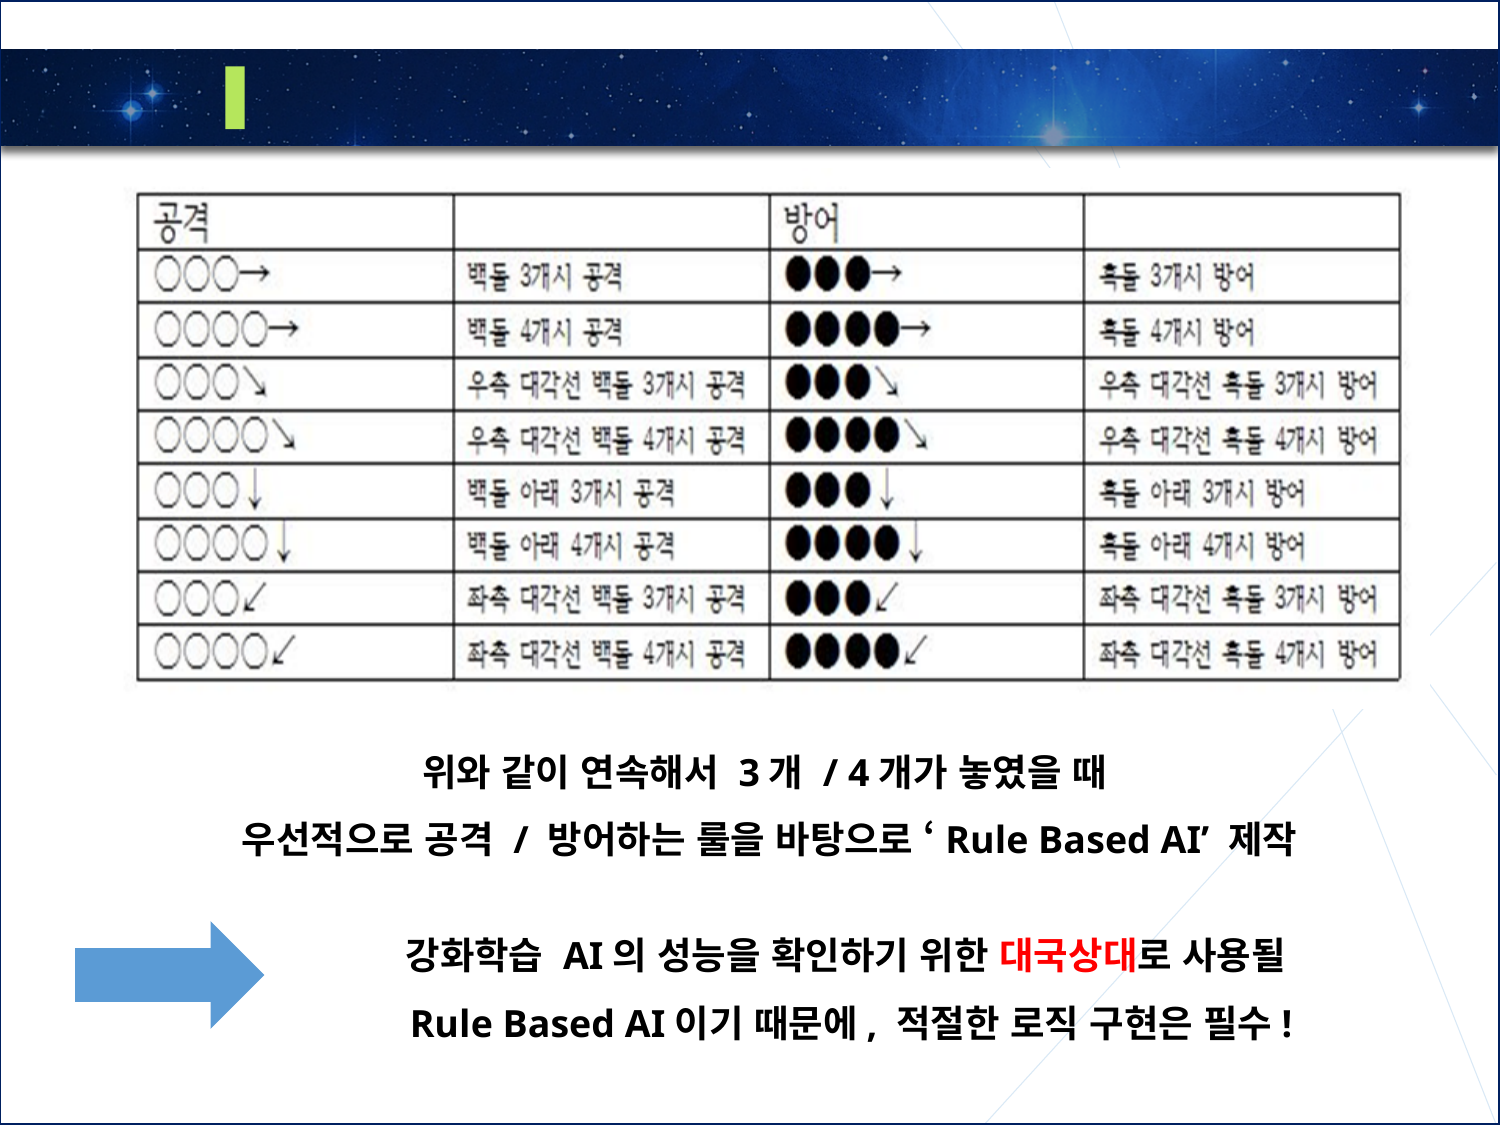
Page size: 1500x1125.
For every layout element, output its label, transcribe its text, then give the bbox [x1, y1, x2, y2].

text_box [74, 49, 908, 146]
picture [908, 49, 1498, 146]
picture [110, 168, 1430, 709]
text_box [75, 902, 1398, 1046]
picture [1, 49, 74, 146]
text_box 위와 같이 연속해서 3개 / 4개가 놓였을 때 우선적으로 공격 / 방어하는 룰을 바탕으로 ‘Rule Based AI’ 제작 [93, 719, 1447, 869]
